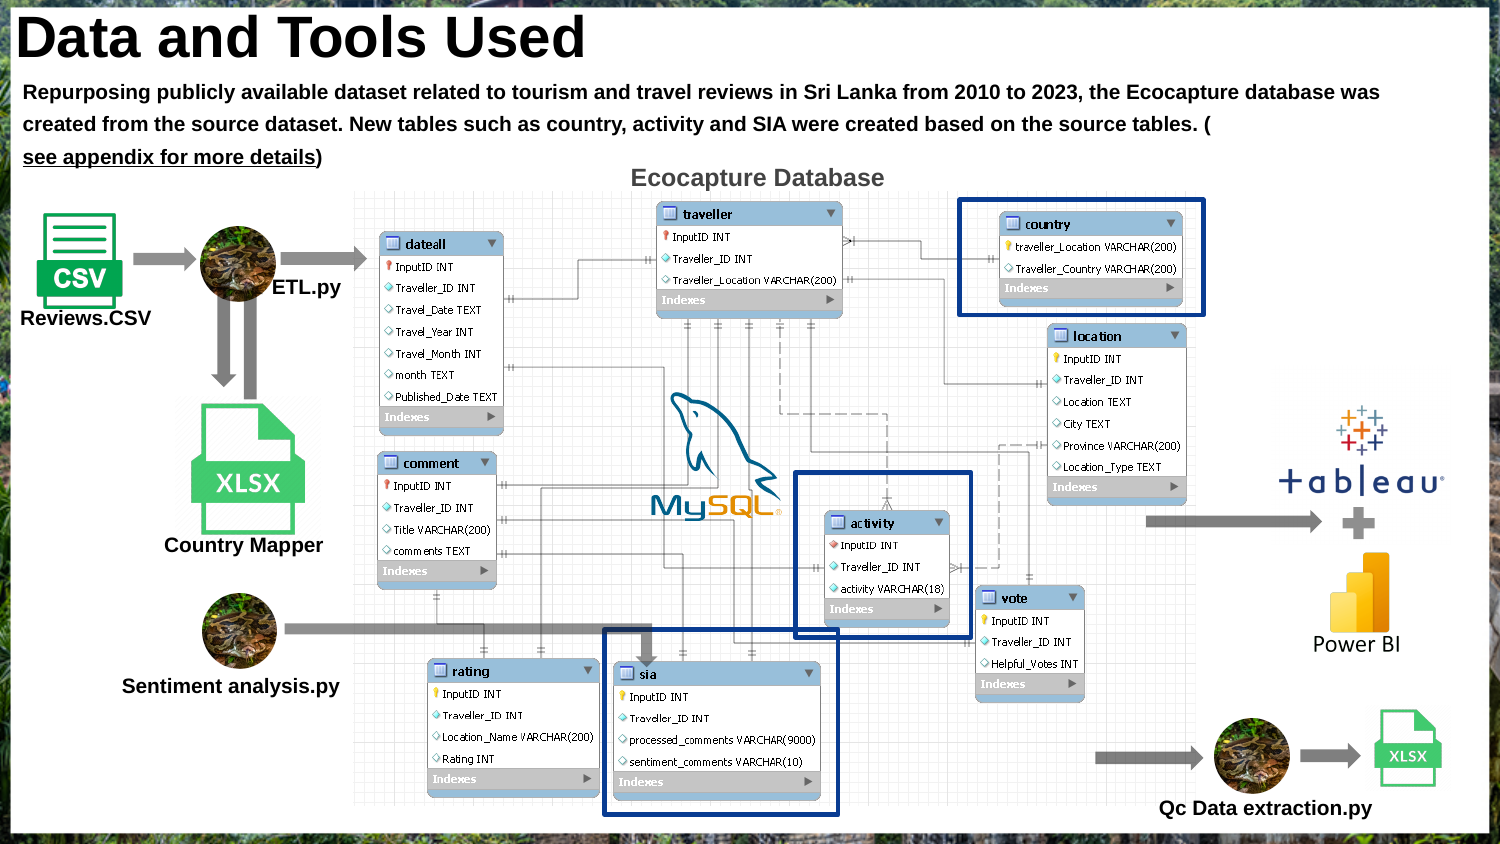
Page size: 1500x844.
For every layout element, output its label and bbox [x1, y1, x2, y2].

text_box [149, 278, 348, 566]
picture [0, 0, 1500, 844]
text_box [4, 206, 168, 339]
